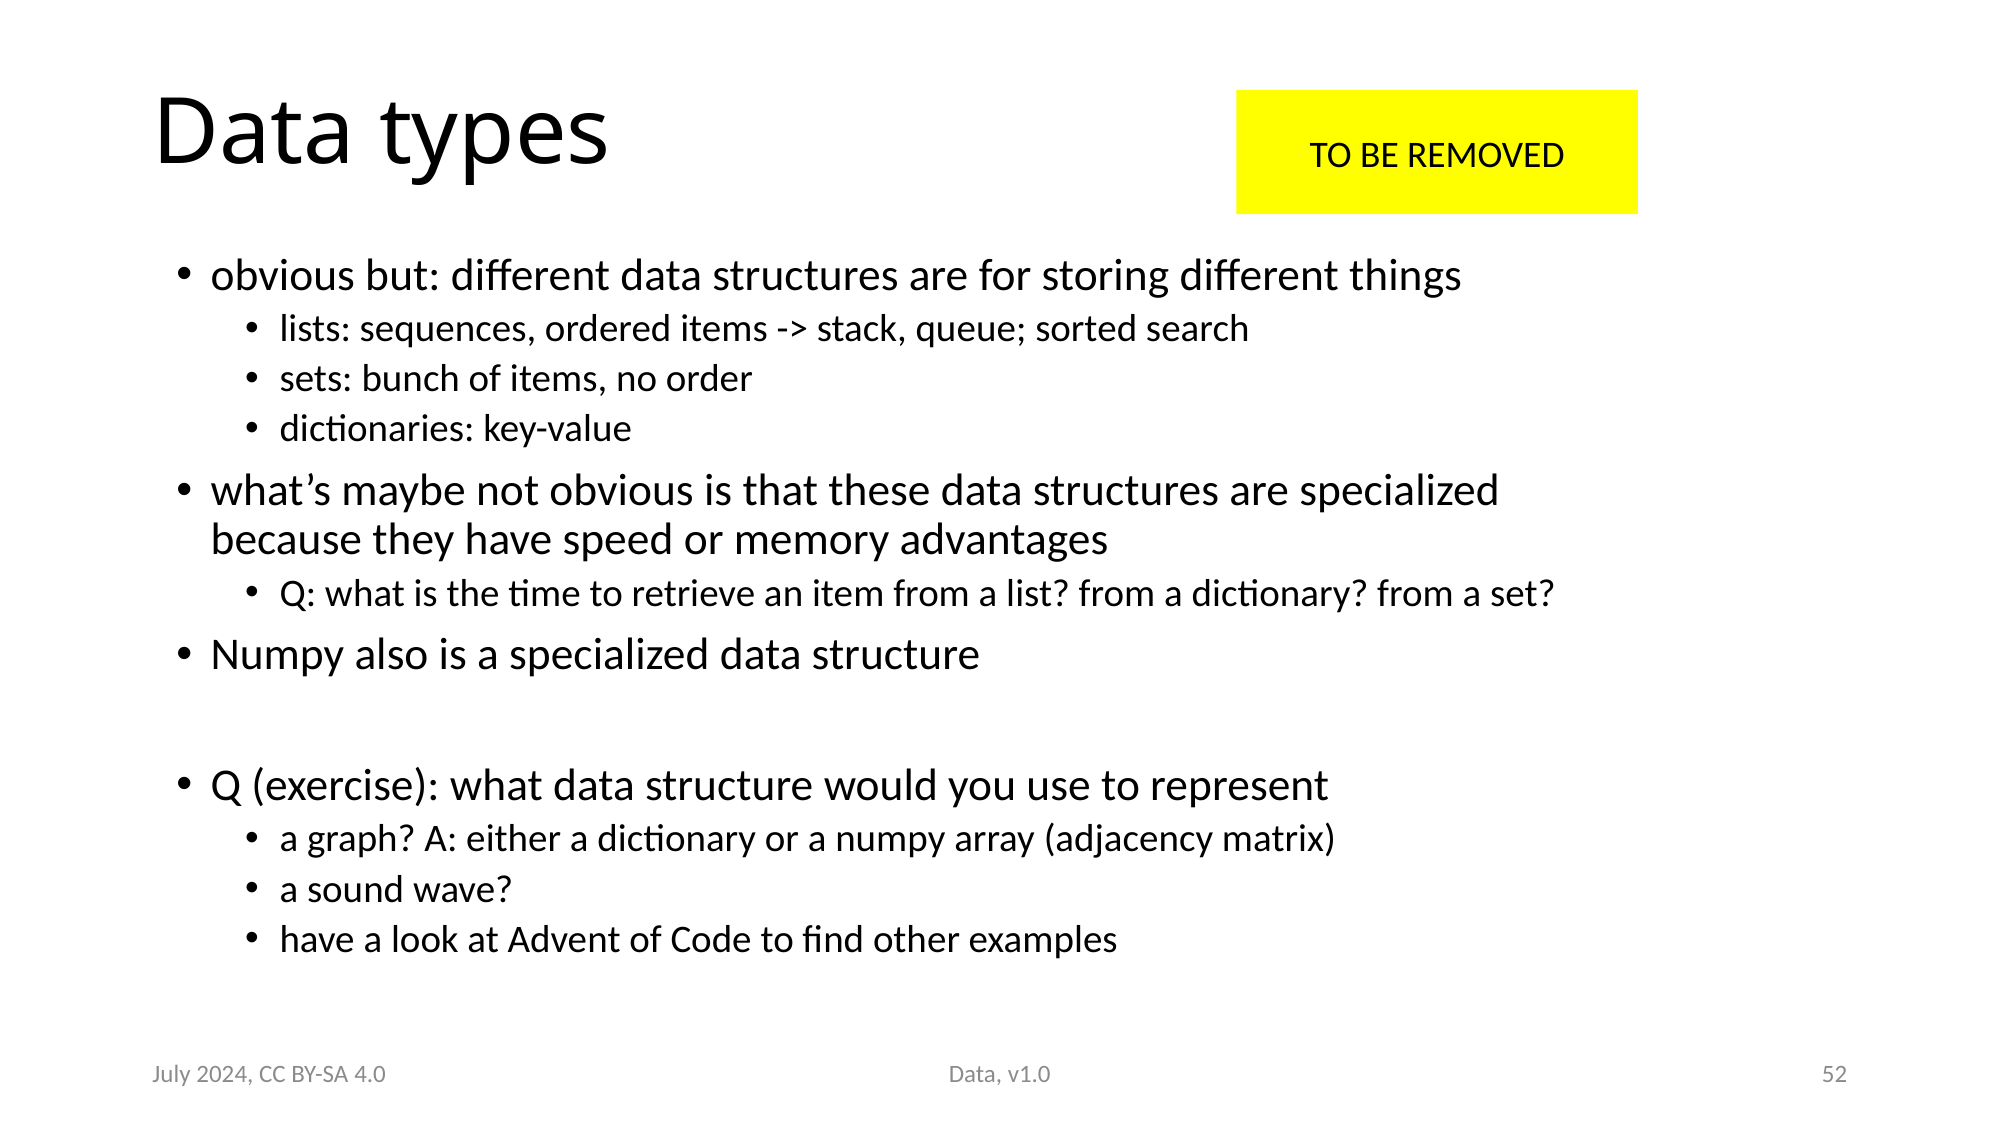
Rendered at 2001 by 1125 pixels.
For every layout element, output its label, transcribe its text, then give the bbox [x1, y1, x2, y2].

list obvious but: different data structures are for storing different things lists: sequences, ordered items -> stack, queue; sorted search sets: bunch of items, no order dictionaries: key-value what’s maybe not obvious is that these data structures are specialized because they have speed or memory advantages Q: what is the time to retrieve an item from a list? from a dictionary? from a set? Numpy also is a specialized data structure Q (exercise): what data structure would you use to represent a graph? A: either a dictionary or a numpy array (adjacency matrix) a sound wave? have a look at Advent of Code to find other examples [161, 243, 1579, 1014]
footer Data, v1.0 [662, 1042, 1338, 1103]
text_box TO BE REMOVED [1235, 89, 1639, 215]
title Data types [137, 59, 1863, 209]
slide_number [137, 1042, 588, 1103]
slide_number 52 [1412, 1042, 1863, 1103]
